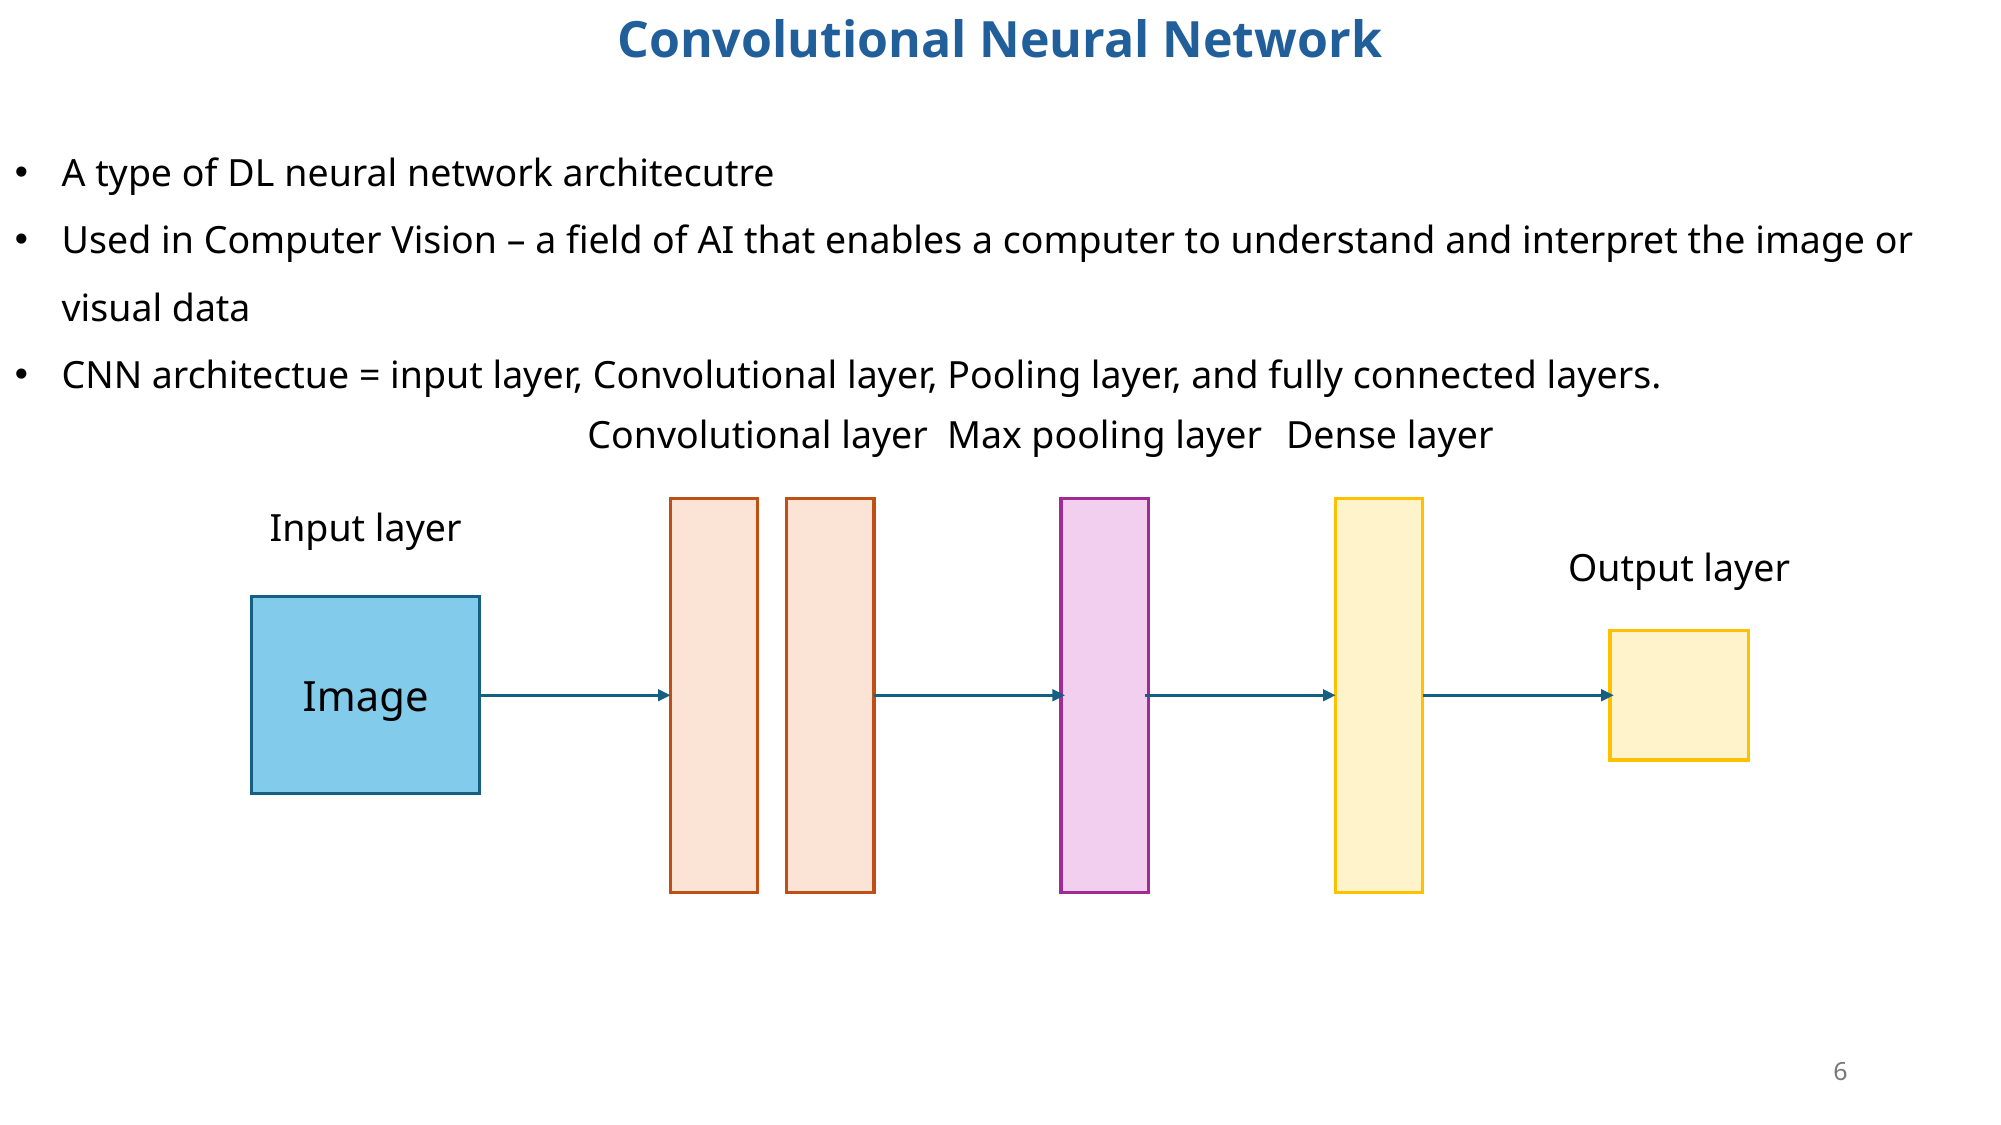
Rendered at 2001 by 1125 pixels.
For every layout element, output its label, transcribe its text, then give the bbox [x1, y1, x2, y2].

text_box Convolutional Neural Network [602, 0, 1398, 75]
text_box A type of DL neural network architecutre Used in Computer Vision – a field of AI that enables a computer to understand and interpret the image or visual data CNN architectue = input layer, Convolutional layer, Pooling layer, and fully connected layers. [0, 118, 2000, 404]
slide_number 6 [1412, 1042, 1863, 1103]
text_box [251, 403, 1797, 893]
